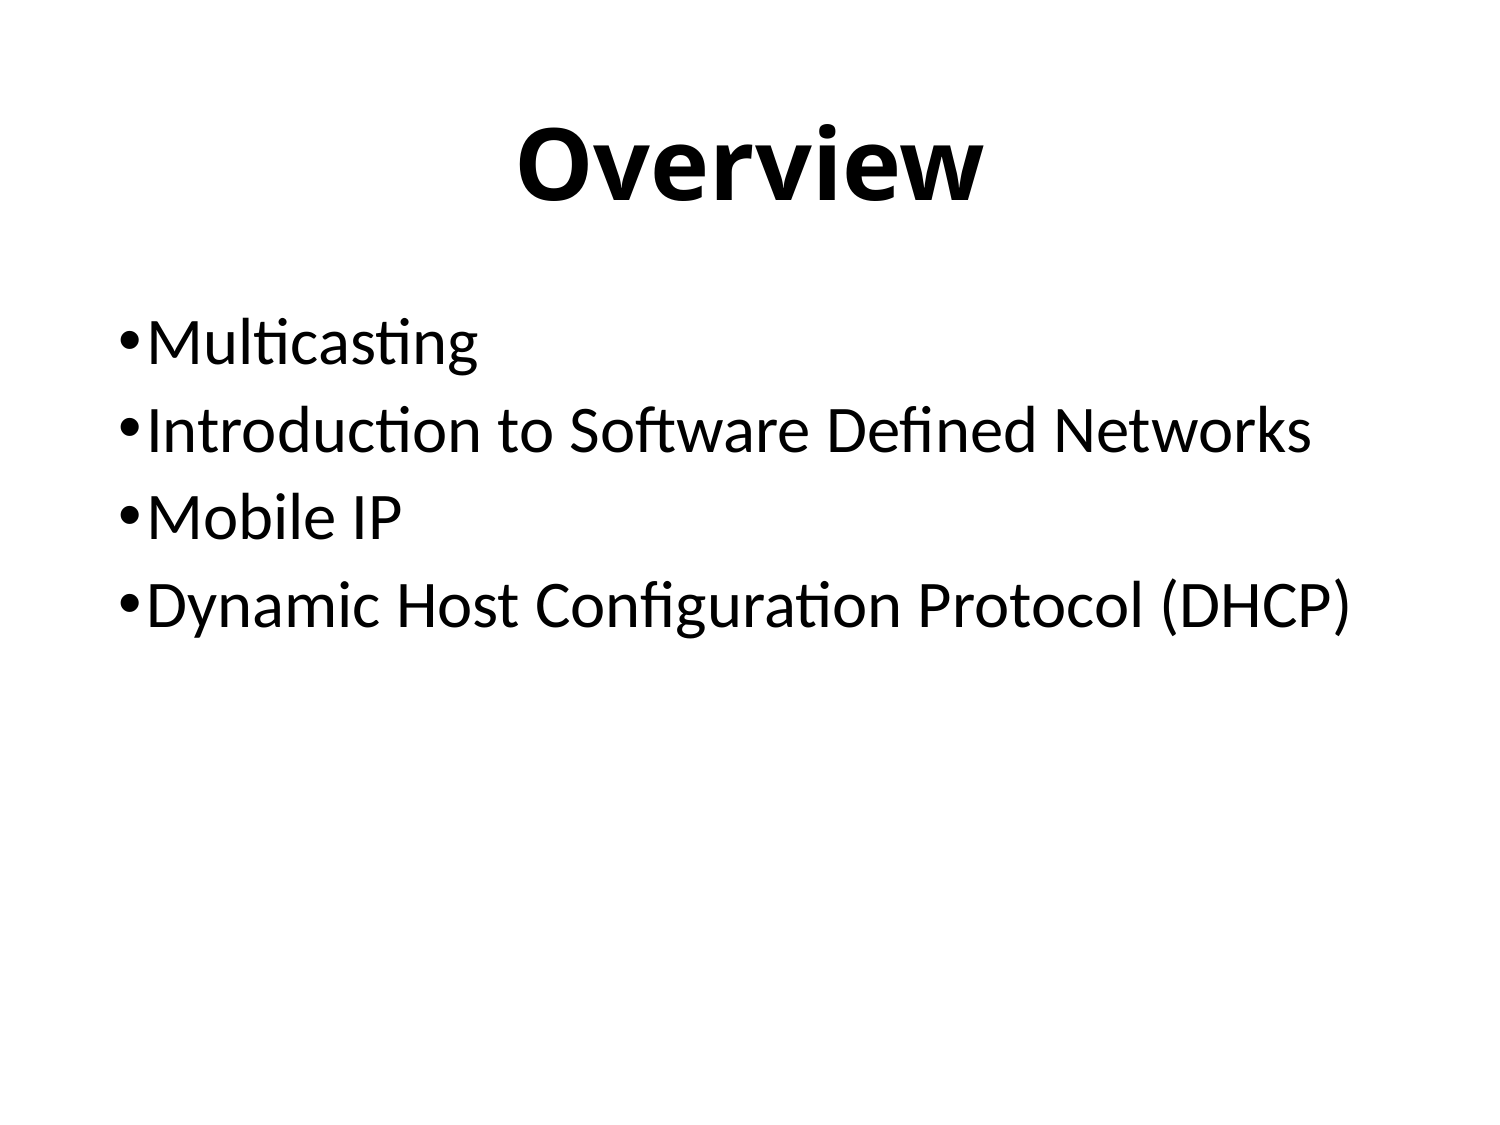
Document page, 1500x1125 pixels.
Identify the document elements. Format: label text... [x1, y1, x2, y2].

title Overview [103, 59, 1397, 278]
list Multicasting Introduction to Software Defined Networks Mobile IP Dynamic Host Configuration Protocol (DHCP) [103, 299, 1397, 1014]
